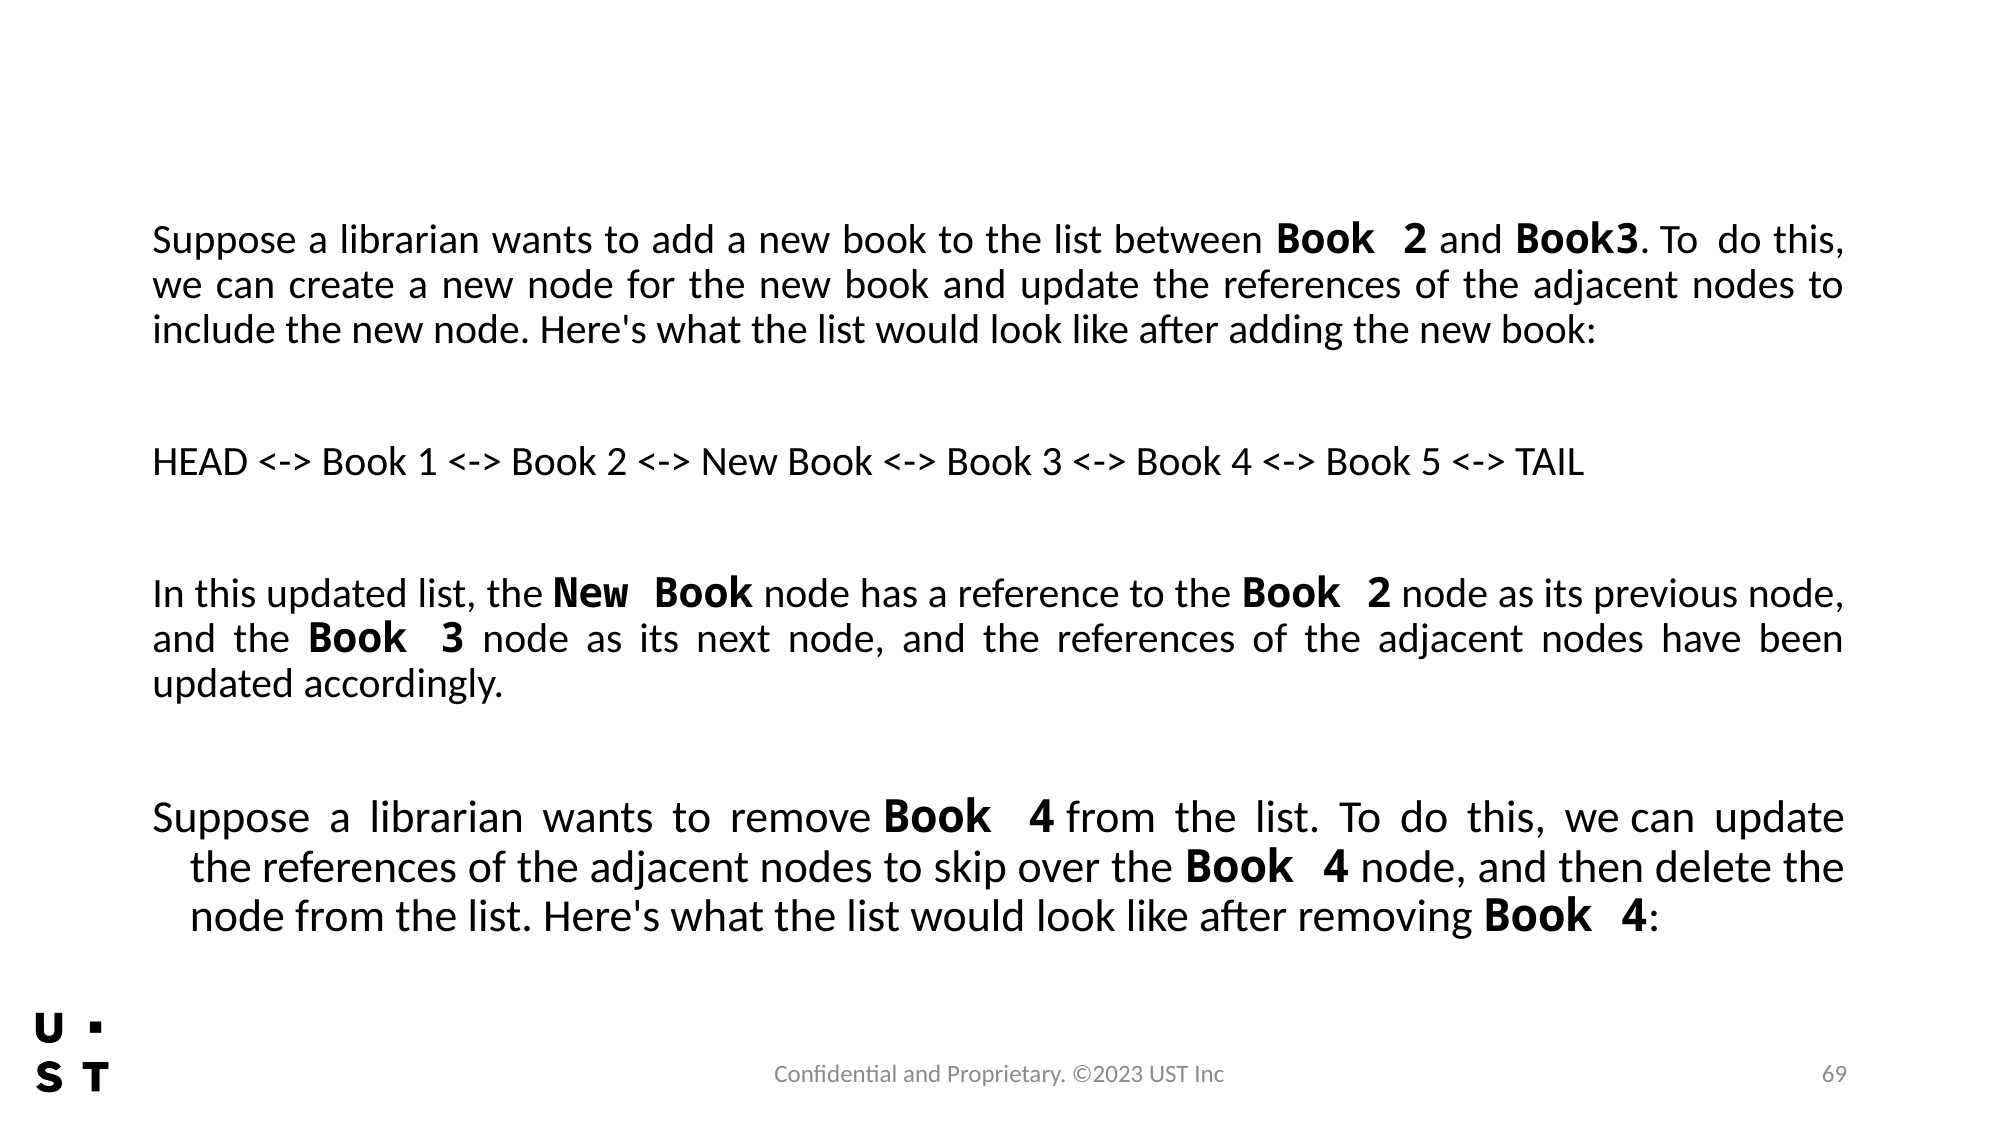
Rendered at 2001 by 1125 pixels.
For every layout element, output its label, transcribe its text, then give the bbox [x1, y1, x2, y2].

footer Confidential and Proprietary. ©2023 UST Inc [662, 1042, 1338, 1103]
list Suppose a librarian wants to add a new book to the list between Book 2 and Book3. To do this, we can create a new node for the new book and update the references of the adjacent nodes to include the new node. Here's what the list would look like after adding the new book: HEAD <-> Book 1 <-> Book 2 <-> New Book <-> Book 3 <-> Book 4 <-> Book 5 <-> TAIL In this updated list, the New Book node has a reference to the Book 2 node as its previous node, and the Book 3 node as its next node, and the references of the adjacent nodes have been updated accordingly. Suppose a librarian wants to remove Book 4 from the list. To do this, we can update the references of the adjacent nodes to skip over the Book 4 node, and then delete the node from the list. Here's what the list would look like after removing Book 4: [137, 139, 1861, 1014]
slide_number 69 [1412, 1042, 1863, 1103]
picture [24, 1001, 120, 1104]
